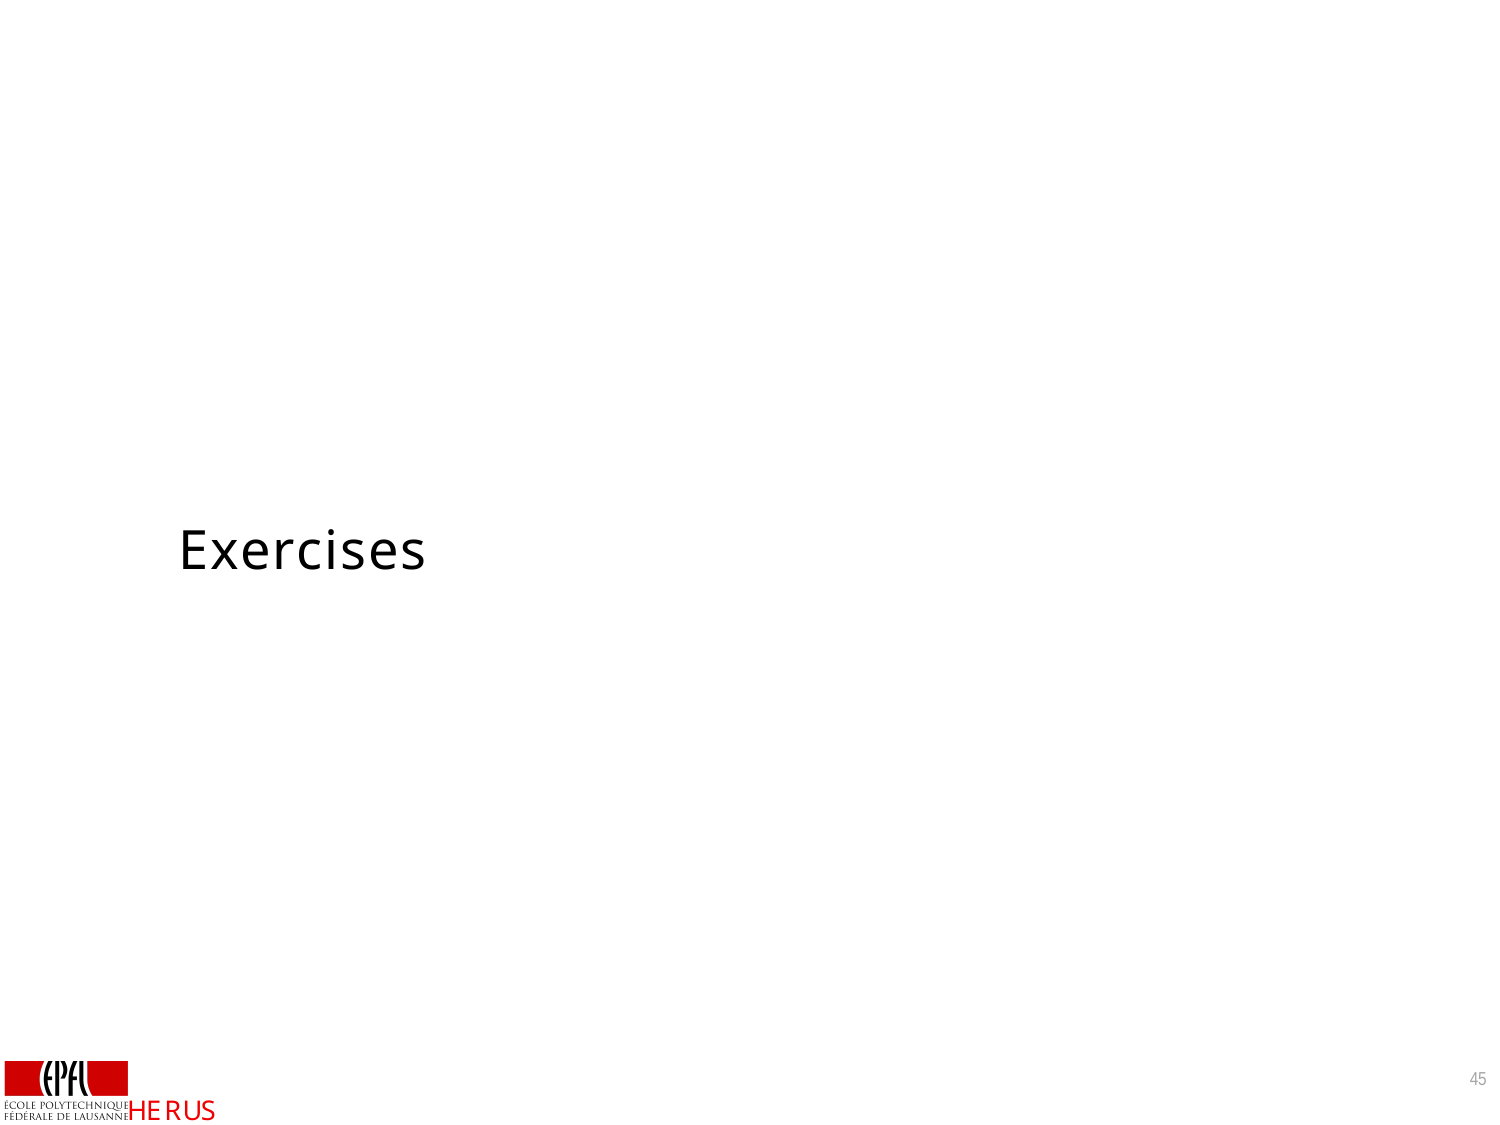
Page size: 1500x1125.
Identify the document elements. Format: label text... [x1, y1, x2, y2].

title Exercises [164, 508, 1221, 607]
picture [4, 1061, 128, 1120]
